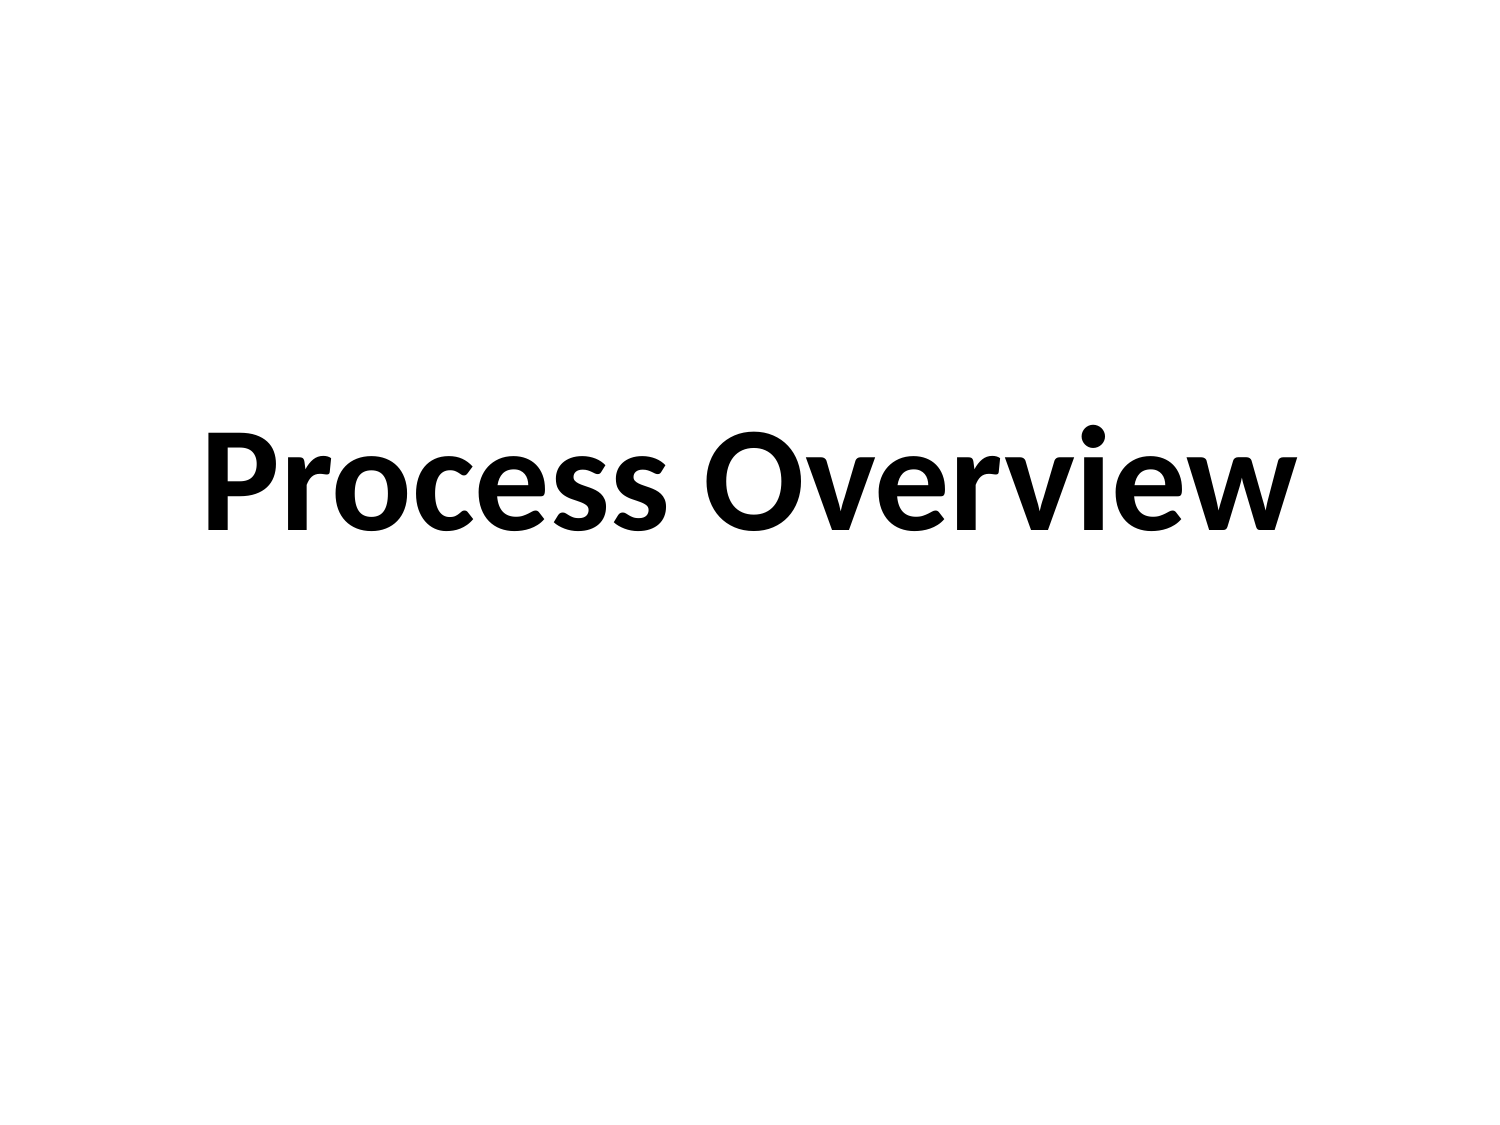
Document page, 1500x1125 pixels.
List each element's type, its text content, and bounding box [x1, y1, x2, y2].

title Process Overview [112, 349, 1388, 591]
